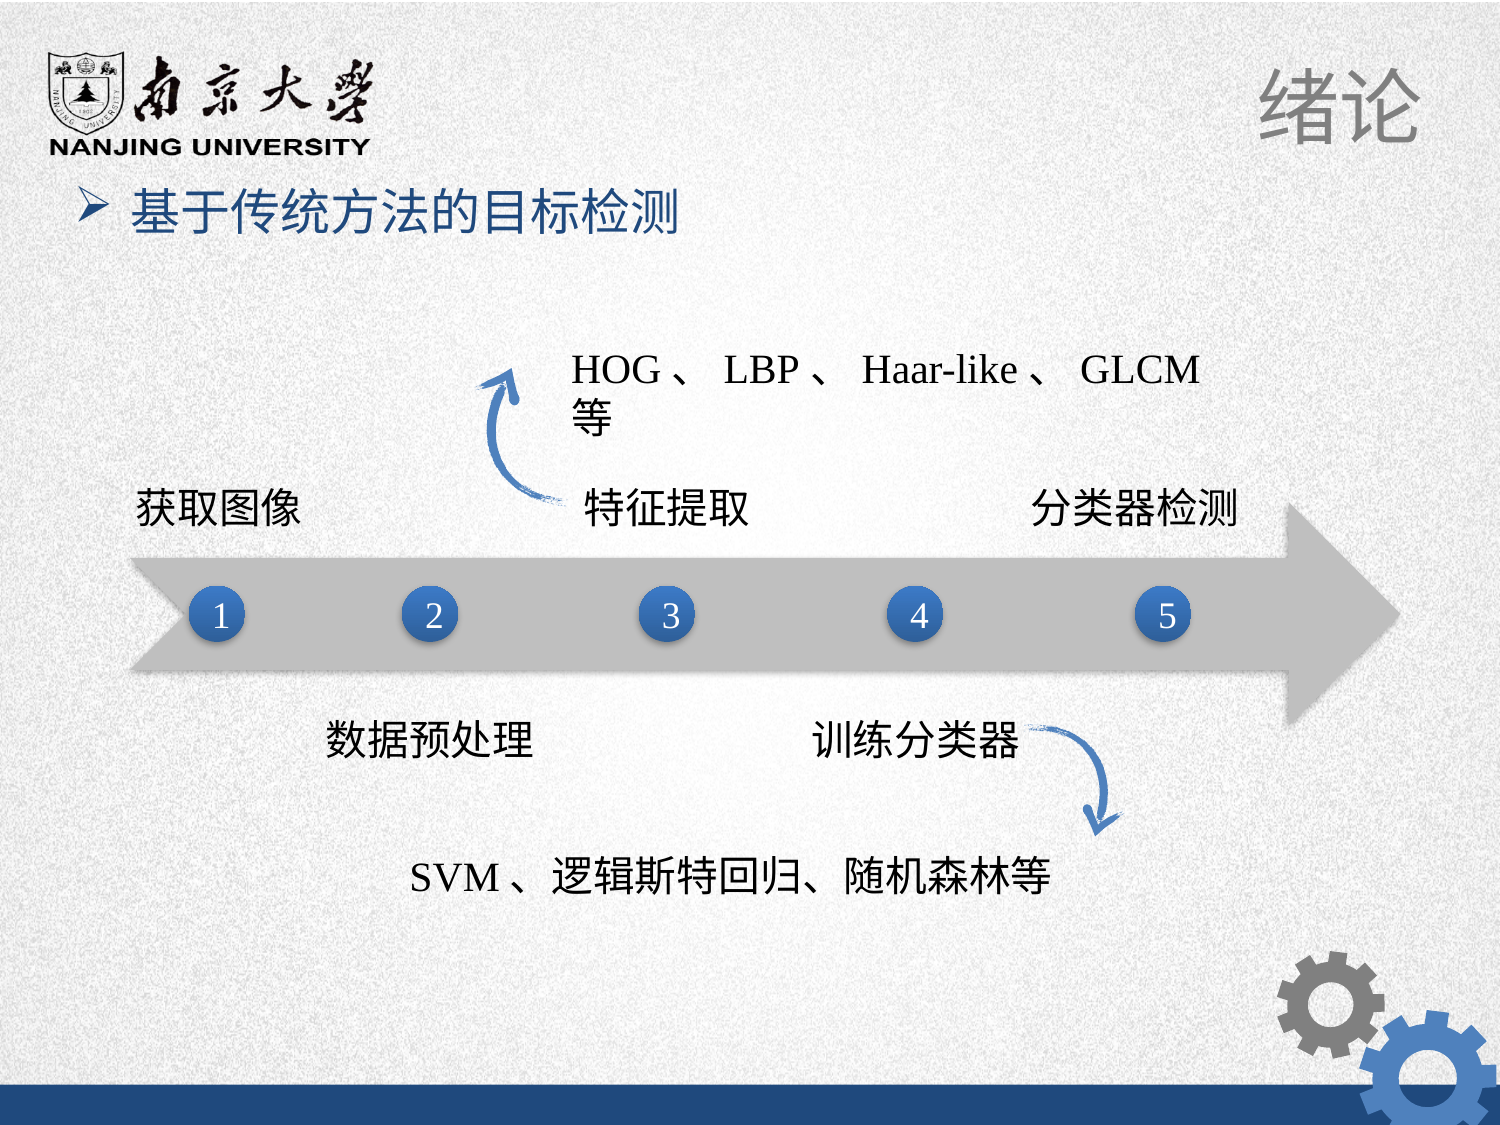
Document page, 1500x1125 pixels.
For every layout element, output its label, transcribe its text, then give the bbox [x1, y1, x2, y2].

picture [41, 48, 379, 165]
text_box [1275, 952, 1500, 1125]
text_box HOG、LBP、Haar-like、GLCM等 [556, 333, 1240, 442]
text_box SVM、逻辑斯特回归、随机森林等 [394, 841, 1076, 907]
text_box [1087, 819, 1119, 837]
text_box [474, 367, 520, 442]
text_box 基于传统方法的目标检测 [59, 172, 790, 248]
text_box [102, 443, 1401, 811]
